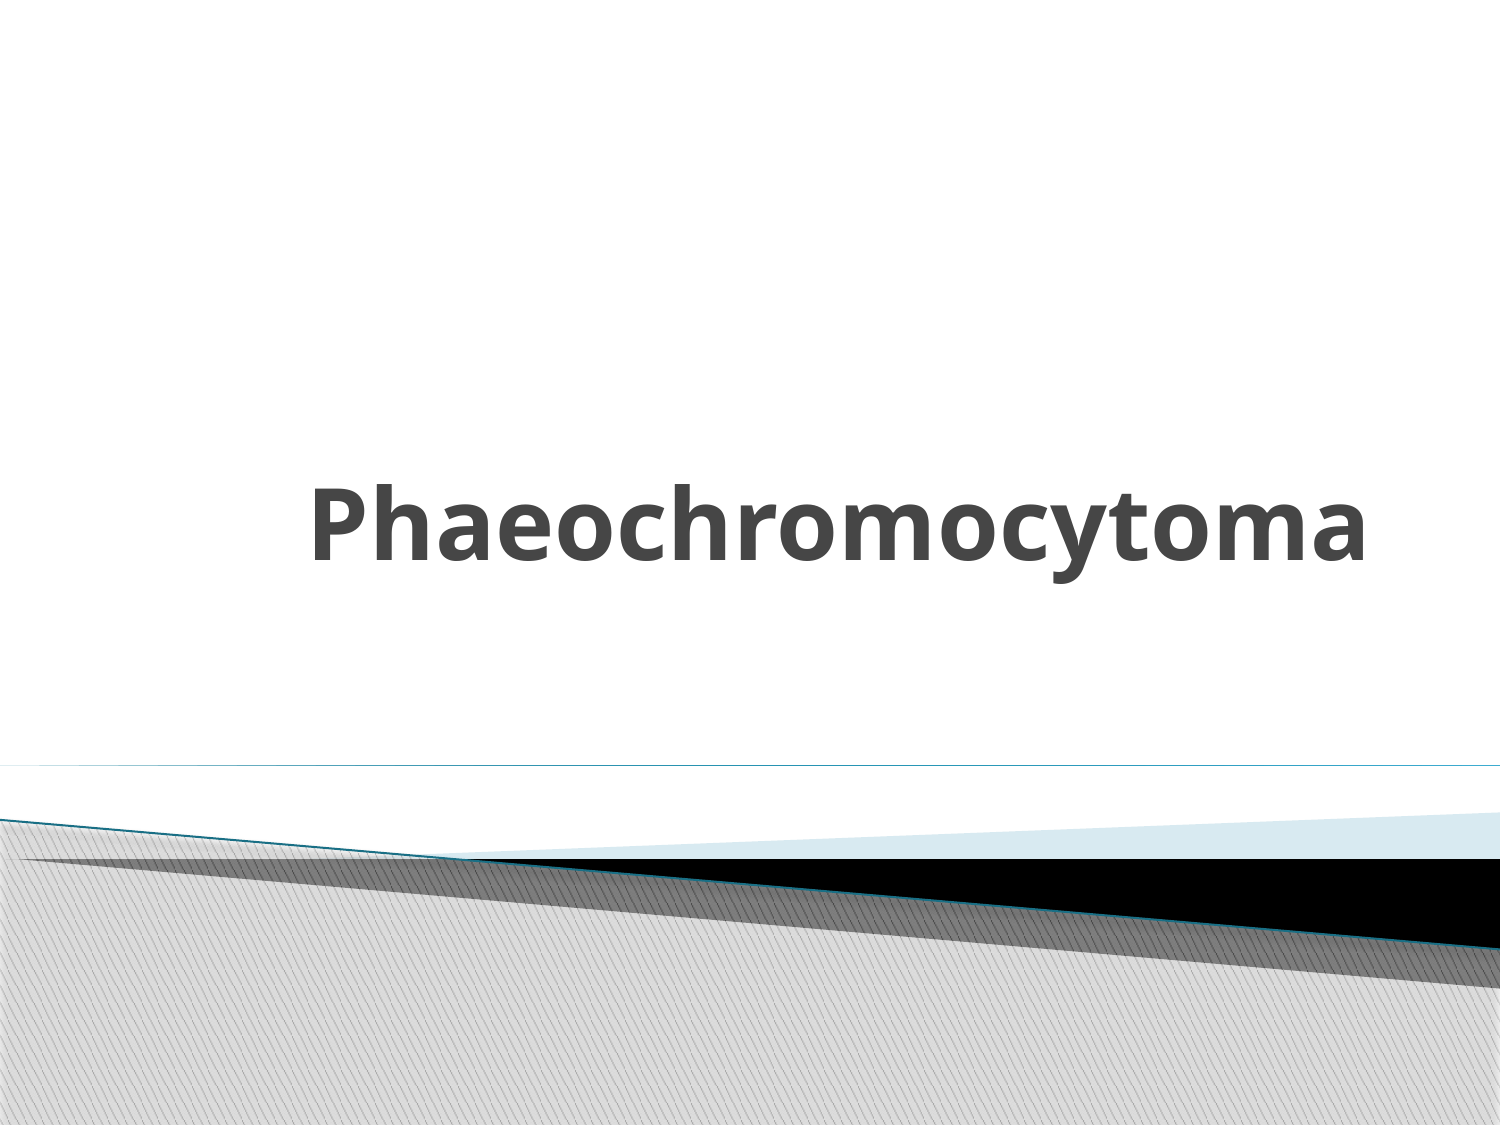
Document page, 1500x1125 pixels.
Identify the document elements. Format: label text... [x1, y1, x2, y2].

title Phaeochromocytoma [112, 287, 1388, 588]
picture [5, 859, 1500, 989]
